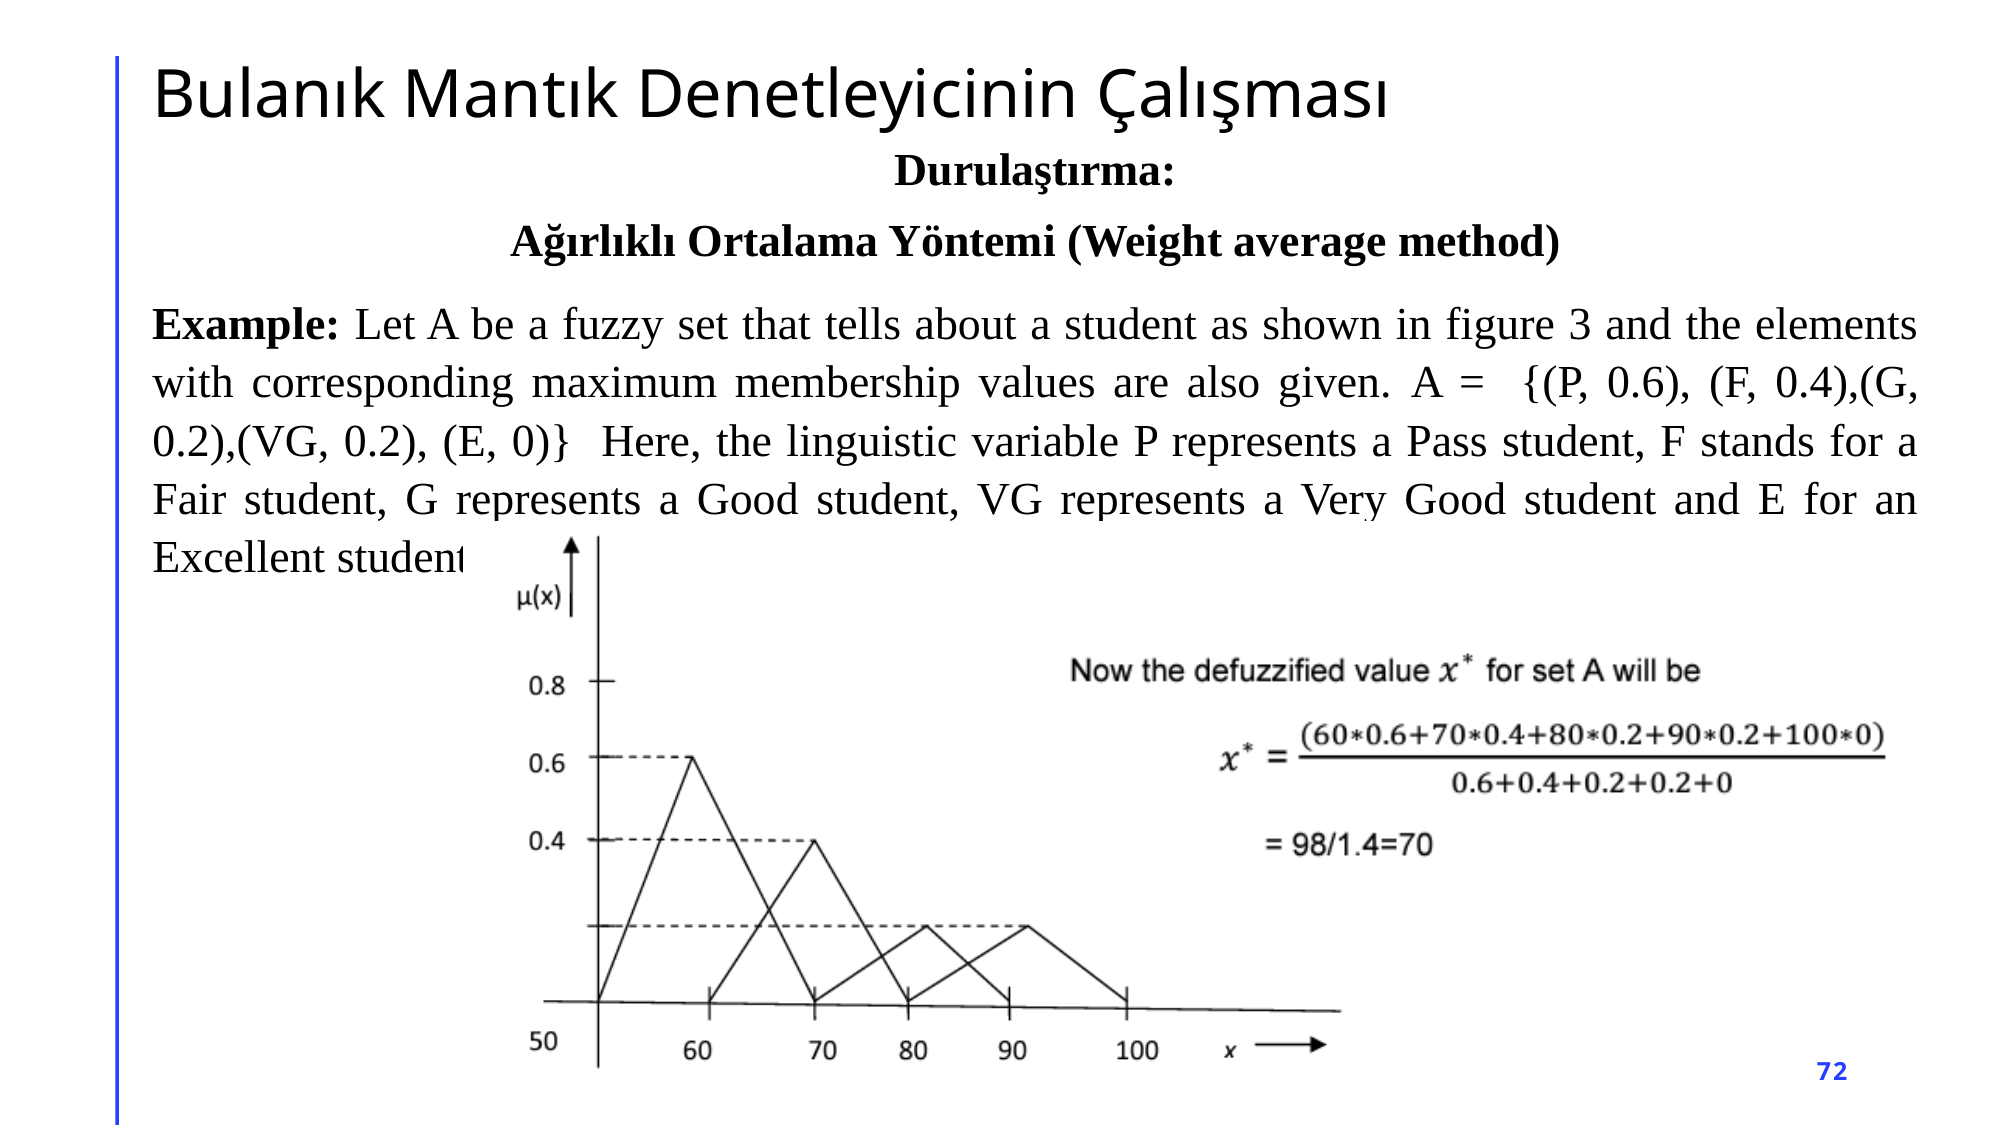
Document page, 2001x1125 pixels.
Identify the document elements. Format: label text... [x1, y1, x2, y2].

title Bulanık Mantık Denetleyicinin Çalışması [137, 46, 1863, 128]
picture [463, 521, 1895, 1103]
list Durulaştırma: Ağırlıklı Ortalama Yöntemi (Weight average method) Example: Let A be a fuzzy set that tells about a student as shown in figure 3 and the elements with corresponding maximum membership values are also given. A = {(P, 0.6), (F, 0.4),(G, 0.2),(VG, 0.2), (E, 0)} Here, the linguistic variable P represents a Pass student, F stands for a Fair student, G represents a Good student, VG represents a Very Good student and E for an Excellent student. [137, 128, 1935, 1066]
slide_number 72 [1412, 1066, 1863, 1103]
